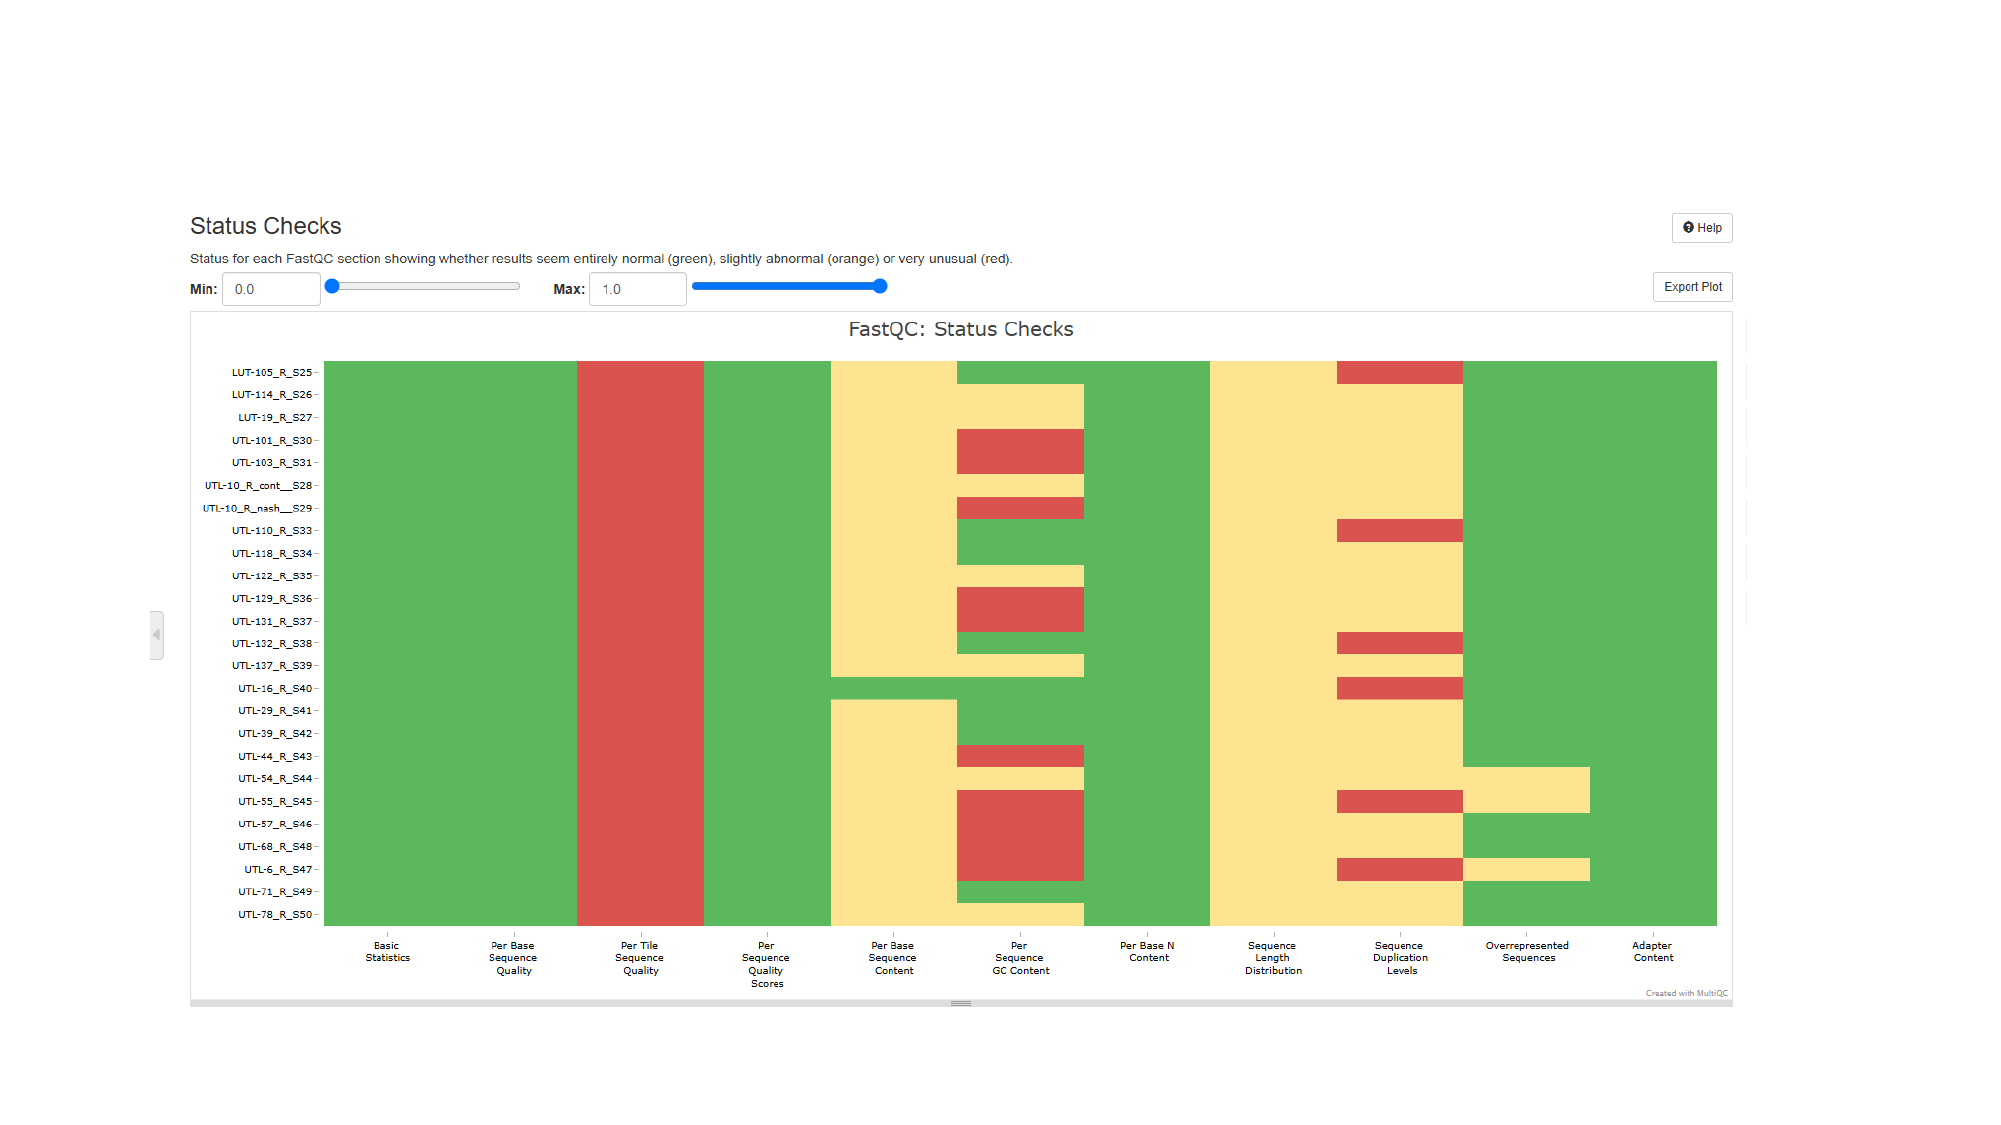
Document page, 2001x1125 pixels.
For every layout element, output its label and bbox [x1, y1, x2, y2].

list [150, 197, 1747, 1014]
title [137, 59, 1863, 278]
